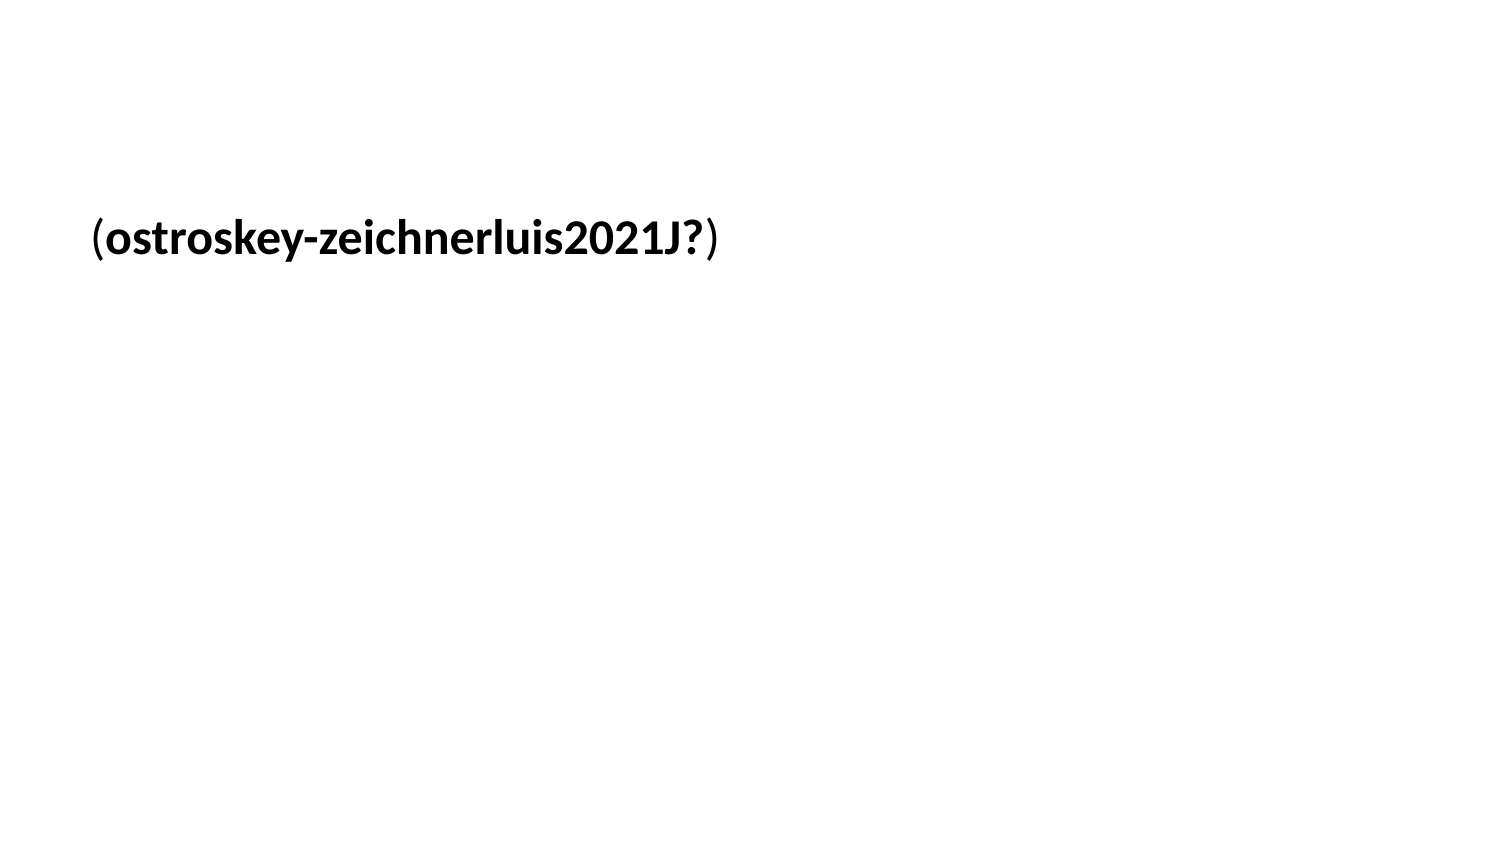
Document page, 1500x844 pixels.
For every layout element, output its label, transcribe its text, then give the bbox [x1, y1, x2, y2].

list (ostroskey-zeichnerluis2021J?) [75, 196, 1425, 754]
